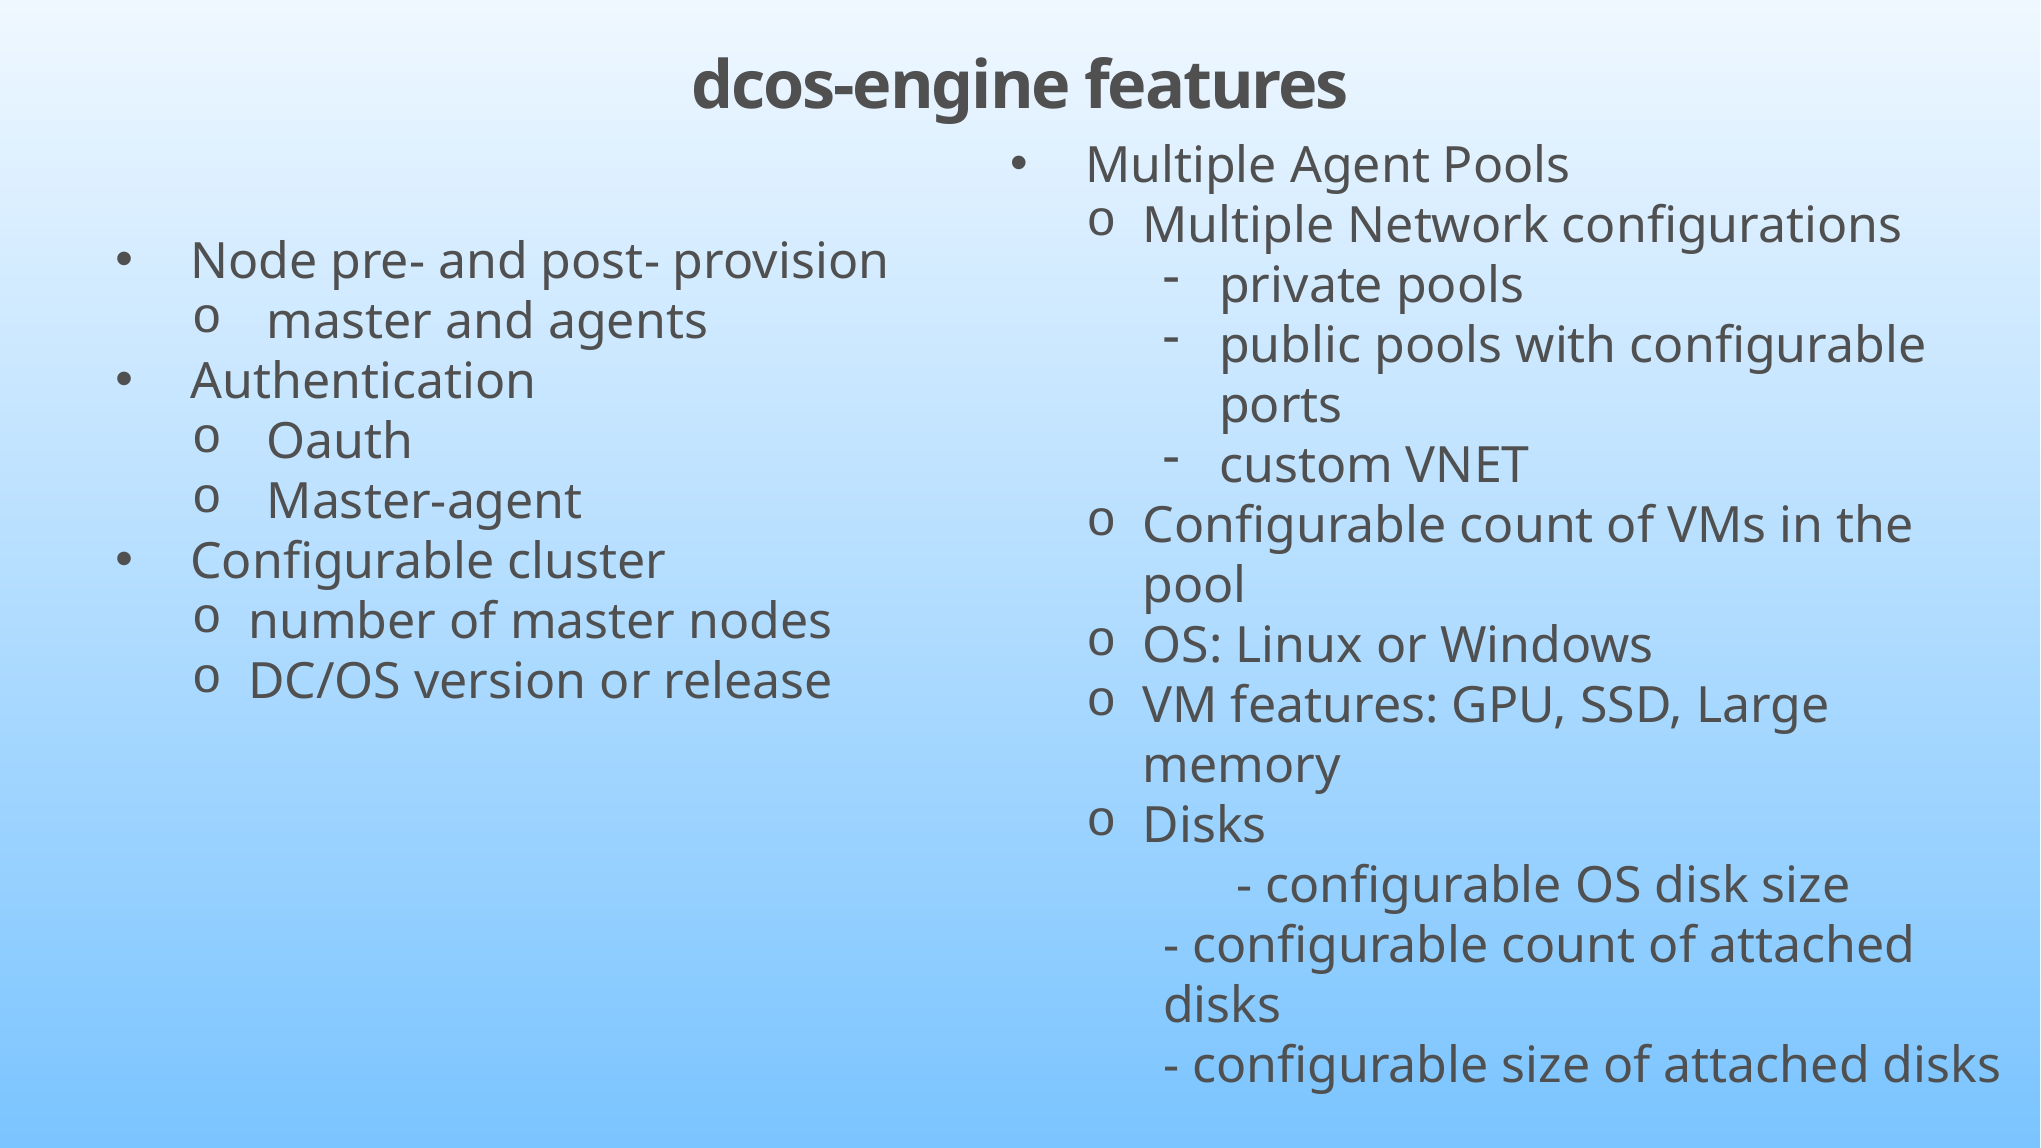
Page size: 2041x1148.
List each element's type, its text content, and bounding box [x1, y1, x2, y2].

text_box Multiple Agent Pools Multiple Network configurations private pools public pools with configurable ports custom VNET Configurable count of VMs in the pool OS: Linux or Windows VM features: GPU, SSD, Large memory Disks - configurable OS disk size - configurable count of attached disks - configurable size of attached disks [995, 173, 2041, 1112]
text_box dcos-engine features [45, 36, 1996, 187]
text_box Node pre- and post- provision master and agents Authentication Oauth Master-agent Configurable cluster number of master nodes DC/OS version or release [100, 123, 951, 874]
